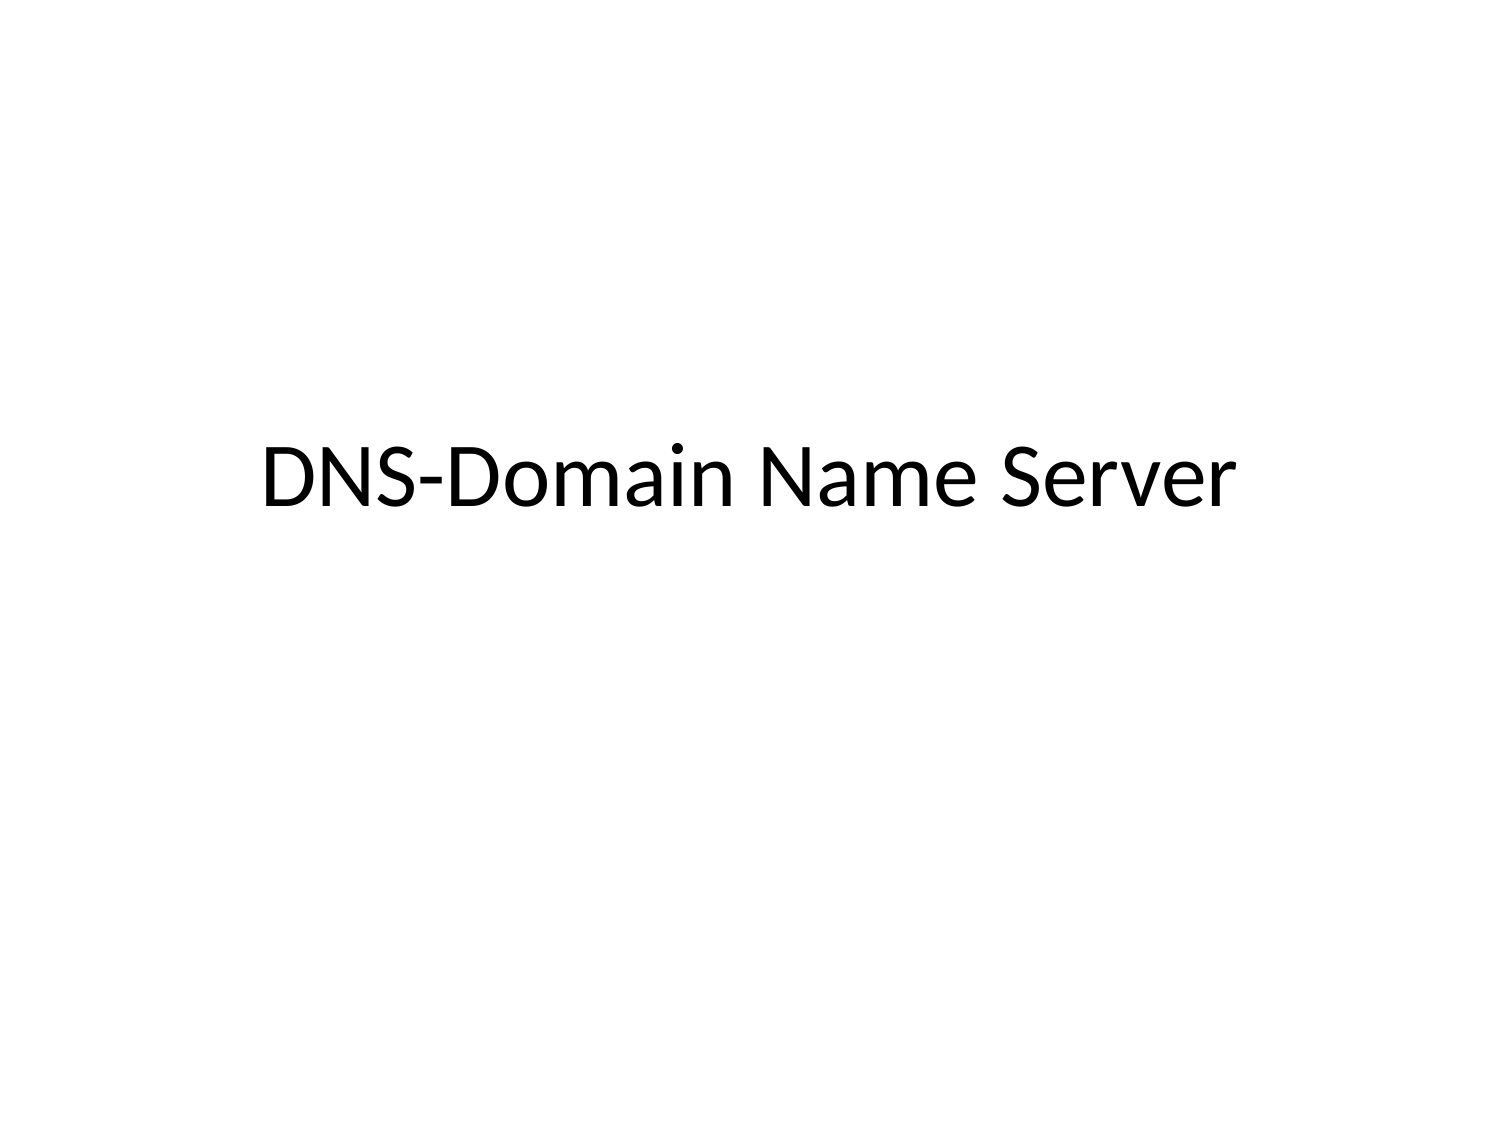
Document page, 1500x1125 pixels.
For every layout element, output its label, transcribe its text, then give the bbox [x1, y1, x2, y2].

title DNS-Domain Name Server [112, 349, 1388, 591]
